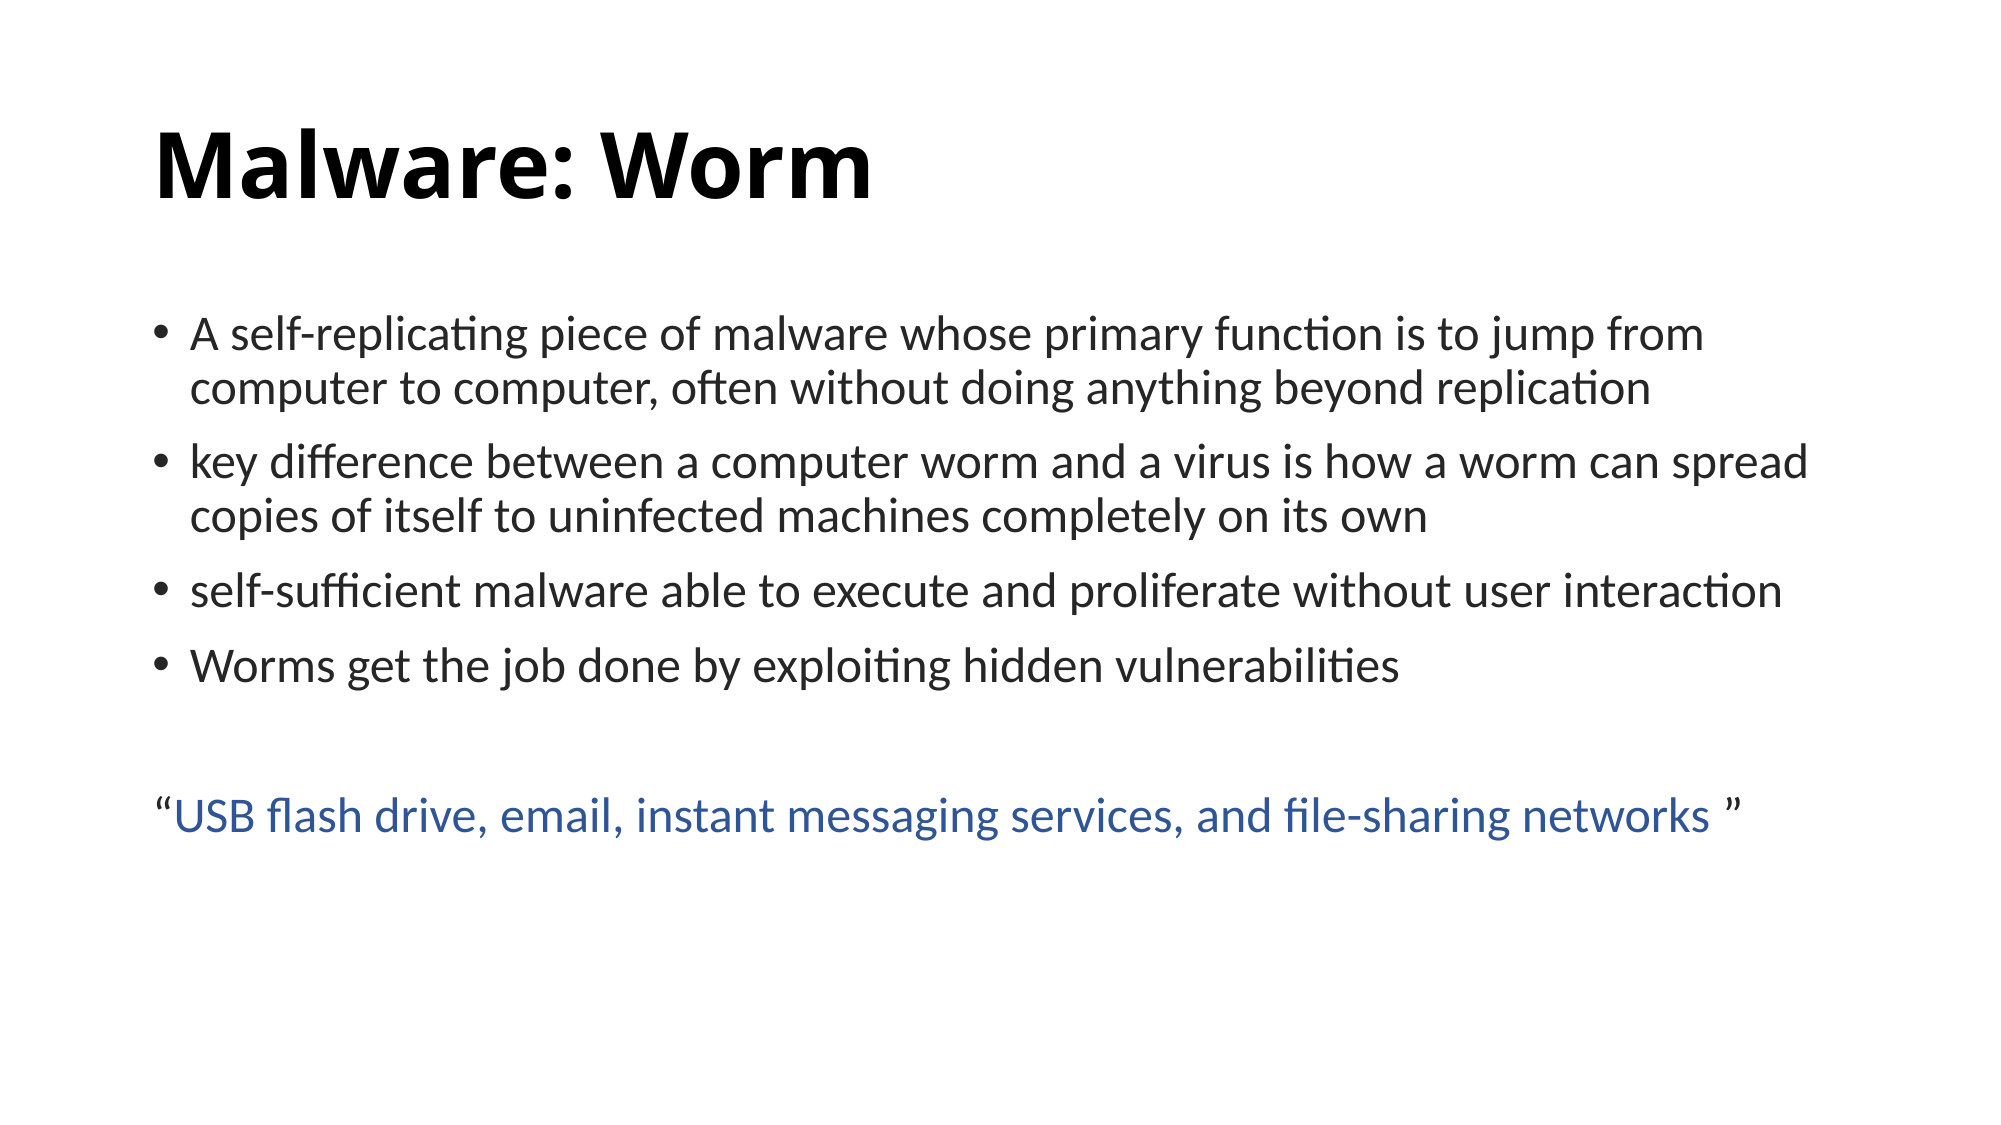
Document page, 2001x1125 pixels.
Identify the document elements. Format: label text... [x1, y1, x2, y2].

title Malware: Worm [137, 59, 1863, 278]
list A self-replicating piece of malware whose primary function is to jump from computer to computer, often without doing anything beyond replication key difference between a computer worm and a virus is how a worm can spread copies of itself to uninfected machines completely on its own self-sufficient malware able to execute and proliferate without user interaction Worms get the job done by exploiting hidden vulnerabilities “USB flash drive, email, instant messaging services, and file-sharing networks ” [137, 299, 1863, 1014]
